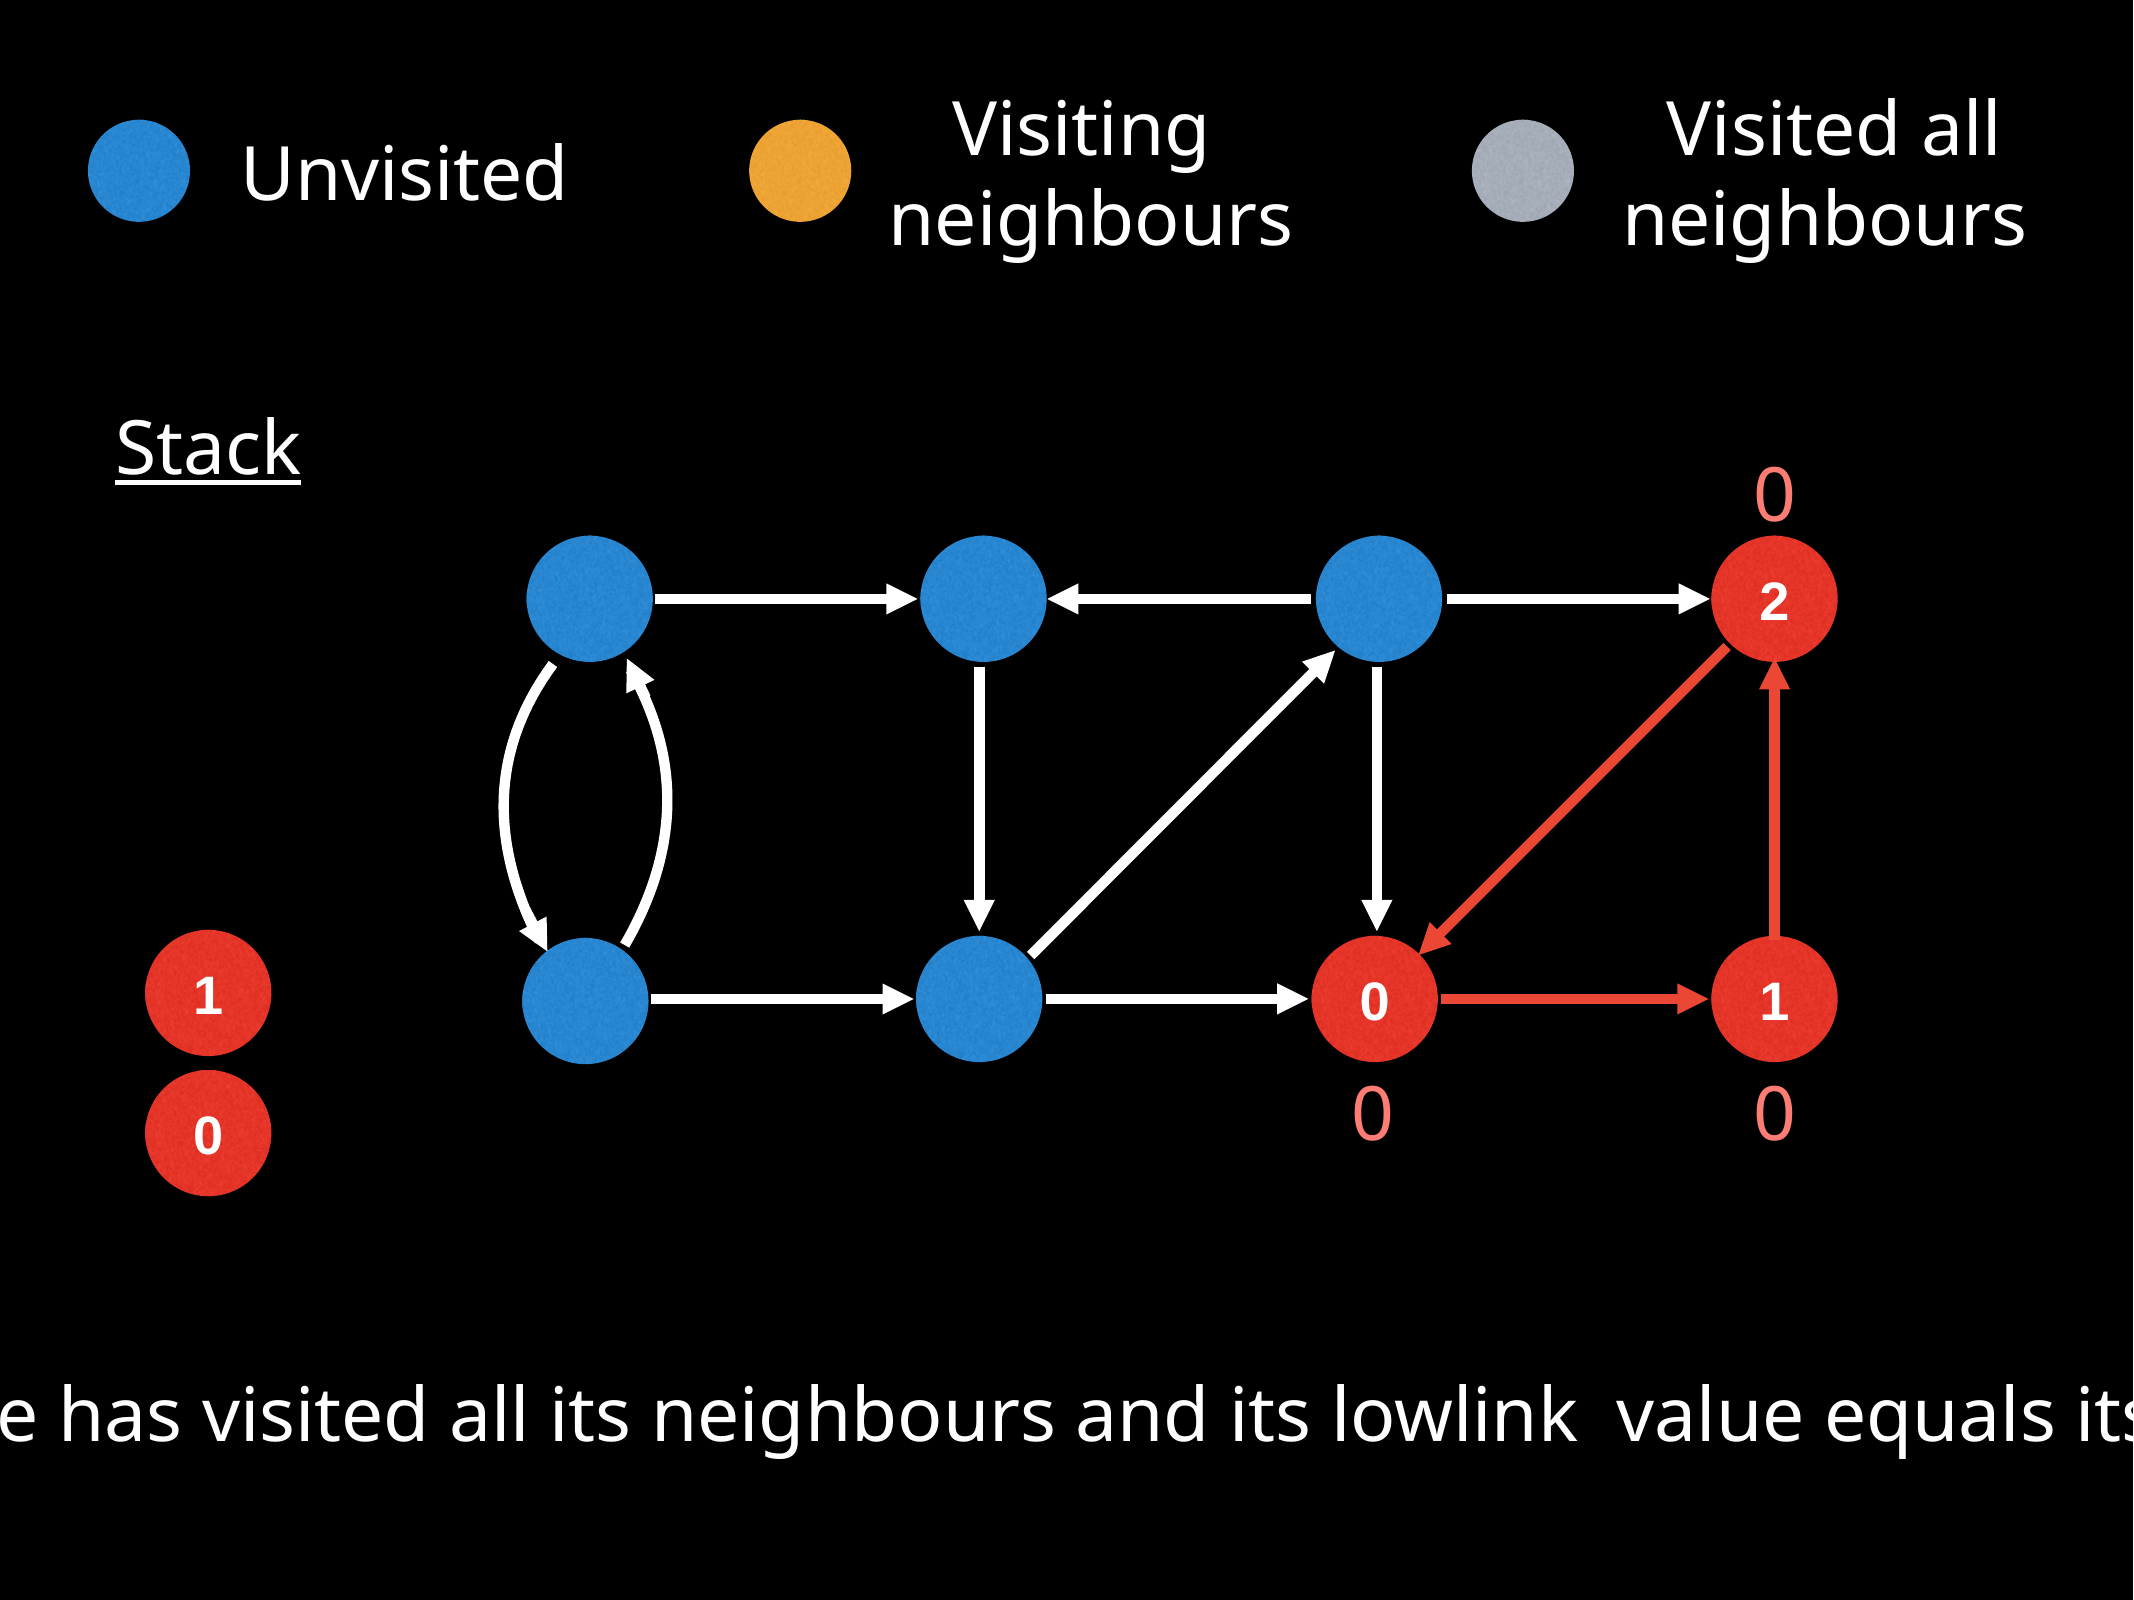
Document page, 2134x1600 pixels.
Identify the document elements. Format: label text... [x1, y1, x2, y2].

text_box 0 [1745, 438, 1805, 535]
text_box Stack [106, 391, 310, 498]
text_box 0 [1745, 1065, 1805, 1164]
text_box 0 [145, 1070, 272, 1197]
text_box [498, 535, 1838, 1065]
text_box 1 [145, 929, 272, 1057]
text_box [87, 119, 191, 222]
text_box [749, 119, 822, 222]
text_box Visiting neighbours [822, 72, 1340, 270]
text_box When a completed SCC is found (current node has visited all its neighbours and its lowlink value equals its id) pop off all associated nodes off the stack. [0, 1358, 2134, 1466]
text_box Unvisited [231, 117, 578, 225]
text_box [1471, 119, 1574, 222]
text_box 0 [1342, 1065, 1403, 1164]
text_box Visited all neighbours [1613, 72, 2056, 270]
